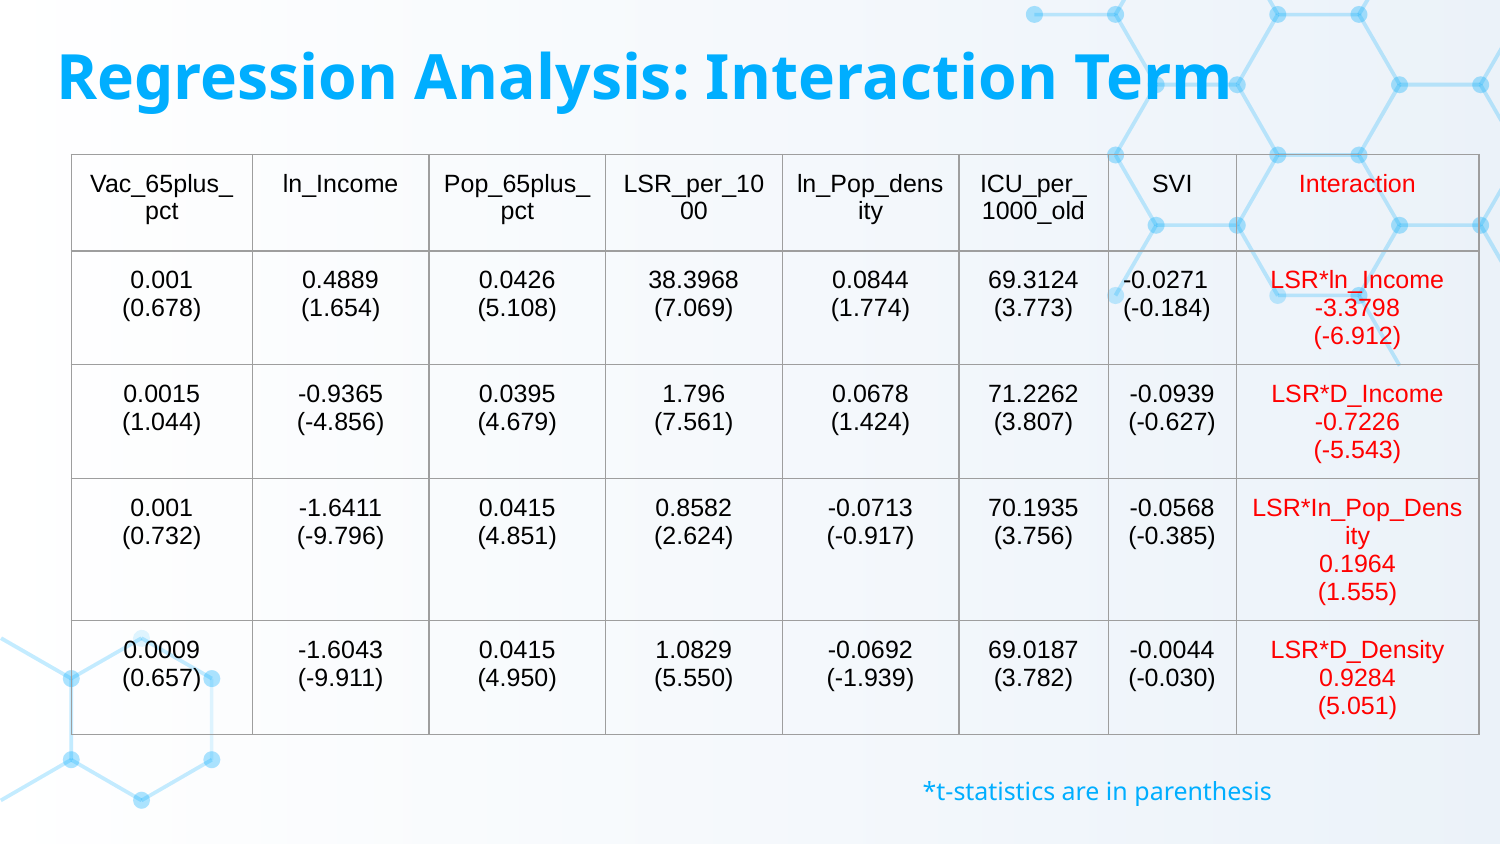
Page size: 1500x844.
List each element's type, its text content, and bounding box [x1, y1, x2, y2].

table_header Vac_65plus_pct [72, 155, 252, 250]
table_cell -0.0939 (-0.627) [1109, 365, 1236, 478]
table_cell -0.0271 (-0.184) [1109, 252, 1236, 364]
table_cell 1.0829 (5.550) [606, 621, 782, 734]
table_cell -0.0044 (-0.030) [1109, 621, 1236, 734]
table_cell LSR*ln_Income -3.3798 (-6.912) [1237, 252, 1478, 364]
table_cell 0.4889 (1.654) [253, 252, 428, 364]
table_cell 69.0187 (3.782) [960, 621, 1108, 734]
table_cell -0.9365 (-4.856) [253, 365, 428, 478]
table_cell 70.1935 (3.756) [960, 479, 1108, 620]
table_header ICU_per_1000_old [960, 155, 1108, 250]
table_header ln_Income [253, 155, 428, 250]
table_cell LSR*In_Pop_Density 0.1964 (1.555) [1237, 479, 1478, 620]
table_cell 0.0395 (4.679) [430, 365, 605, 478]
table_cell 0.001 (0.732) [72, 479, 252, 620]
table_cell 0.8582 (2.624) [606, 479, 782, 620]
table_cell 0.0009 (0.657) [72, 621, 252, 734]
title Regression Analysis: Interaction Term [12, 22, 1279, 117]
table_cell 69.3124 (3.773) [960, 252, 1108, 364]
table_cell -1.6043 (-9.911) [253, 621, 428, 734]
table_cell -0.0568 (-0.385) [1109, 479, 1236, 620]
table_cell 38.3968 (7.069) [606, 252, 782, 364]
table_header Pop_65plus_pct [430, 155, 605, 250]
table_cell -1.6411 (-9.796) [253, 479, 428, 620]
table_cell LSR*D_Density 0.9284 (5.051) [1237, 621, 1478, 734]
table_cell 1.796 (7.561) [606, 365, 782, 478]
table_cell 0.0415 (4.851) [430, 479, 605, 620]
table_header LSR_per_1000 [606, 155, 782, 250]
table_header ln_Pop_density [783, 155, 958, 250]
table_cell 0.001 (0.678) [72, 252, 252, 364]
table_cell -0.0713 (-0.917) [783, 479, 958, 620]
table_cell 71.2262 (3.807) [960, 365, 1108, 478]
table_header SVI [1109, 155, 1236, 250]
table_header Interaction [1237, 155, 1478, 250]
table_cell LSR*D_Income -0.7226 (-5.543) [1237, 365, 1478, 478]
table_cell 0.0426 (5.108) [430, 252, 605, 364]
table_cell 0.0015 (1.044) [72, 365, 252, 478]
table_cell -0.0692 (-1.939) [783, 621, 958, 734]
table_cell 0.0678 (1.424) [783, 365, 958, 478]
table_cell 0.0844 (1.774) [783, 252, 958, 364]
table_cell 0.0415 (4.950) [430, 621, 605, 734]
title *t-statistics are in parenthesis [907, 760, 1500, 844]
